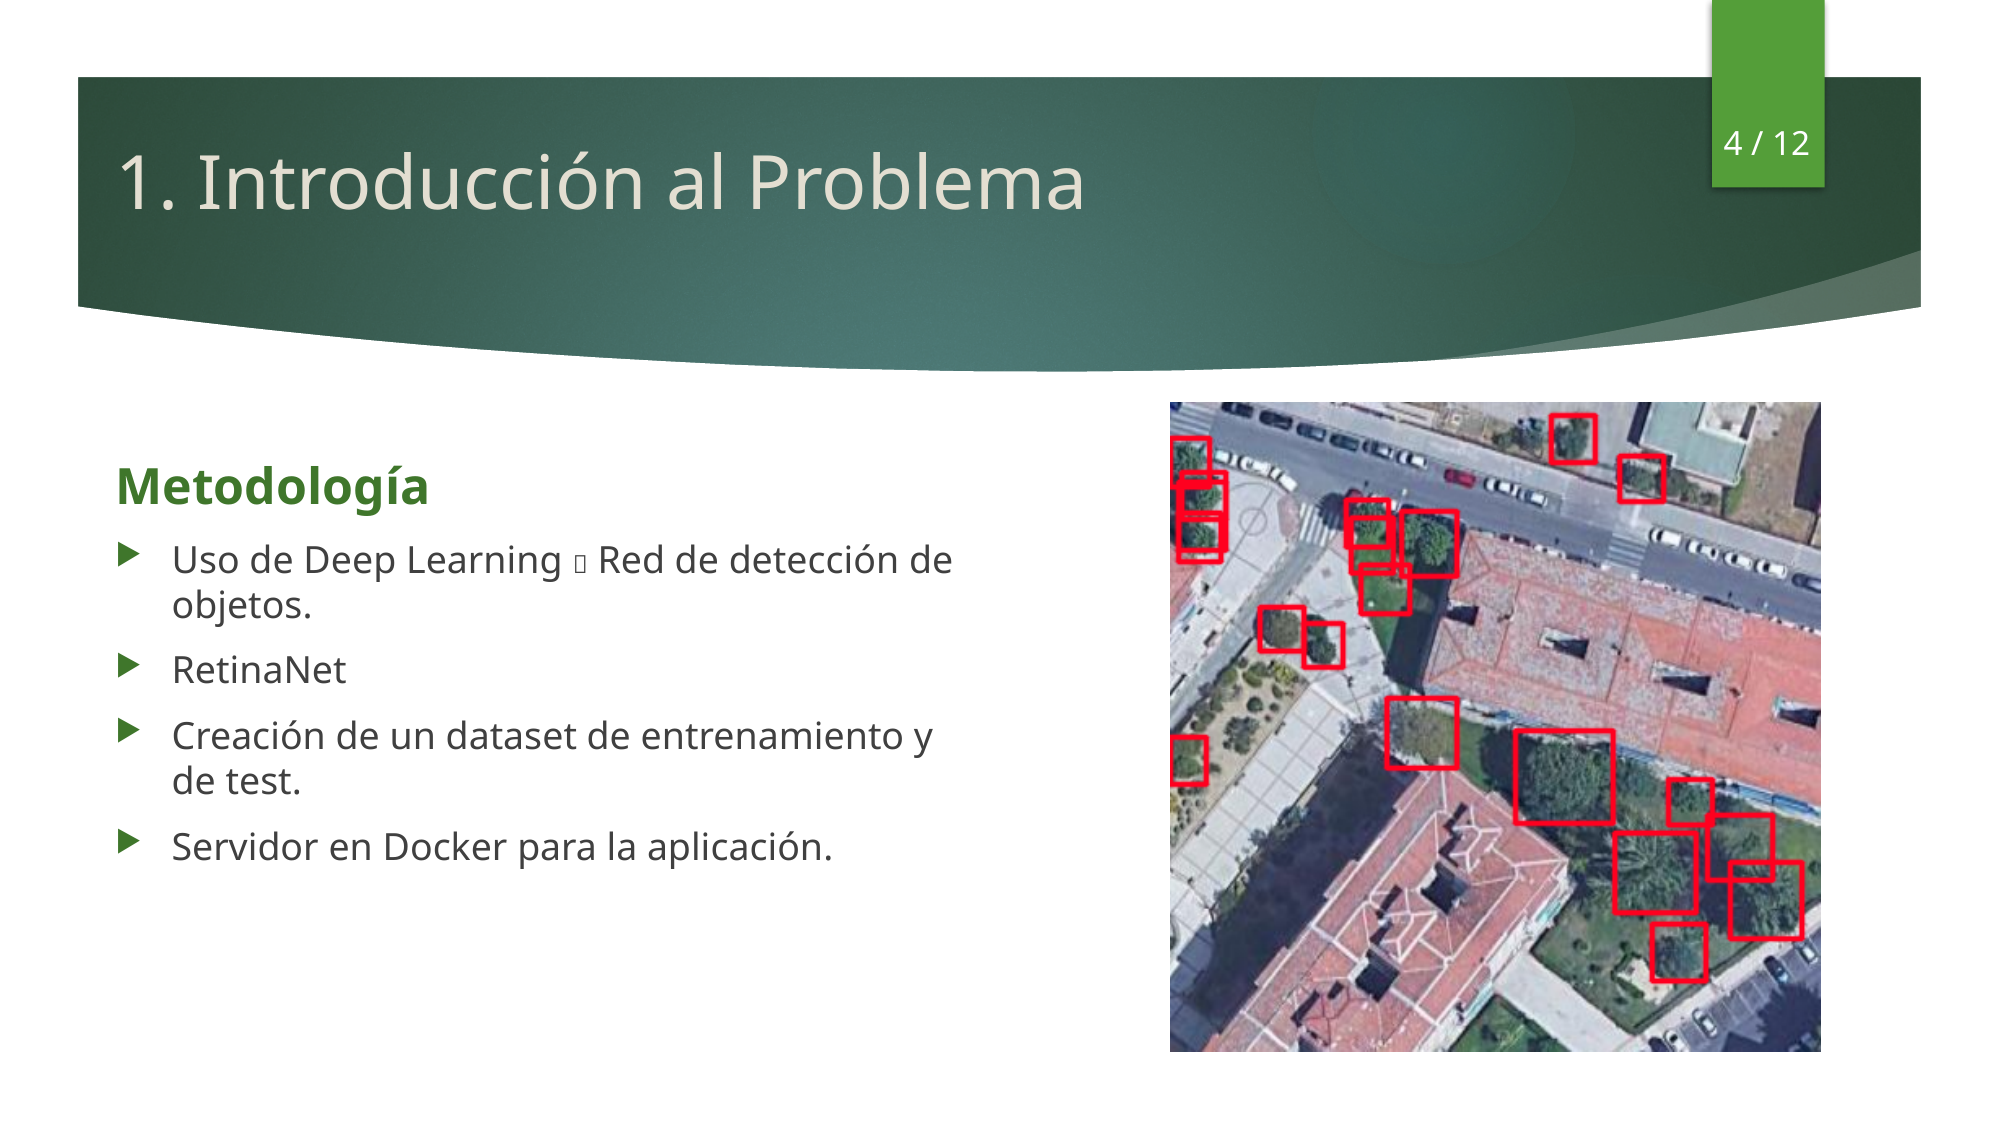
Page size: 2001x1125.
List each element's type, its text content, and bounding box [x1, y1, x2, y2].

slide_number 4 / 12 [1698, 48, 1836, 175]
picture [1170, 401, 1821, 1053]
list Metodología Uso de Deep Learning  Red de detección de objetos. RetinaNet Creación de un dataset de entrenamiento y de test. Servidor en Docker para la aplicación. [100, 447, 986, 1007]
text_box 1. Introducción al Problema [100, 70, 1511, 288]
